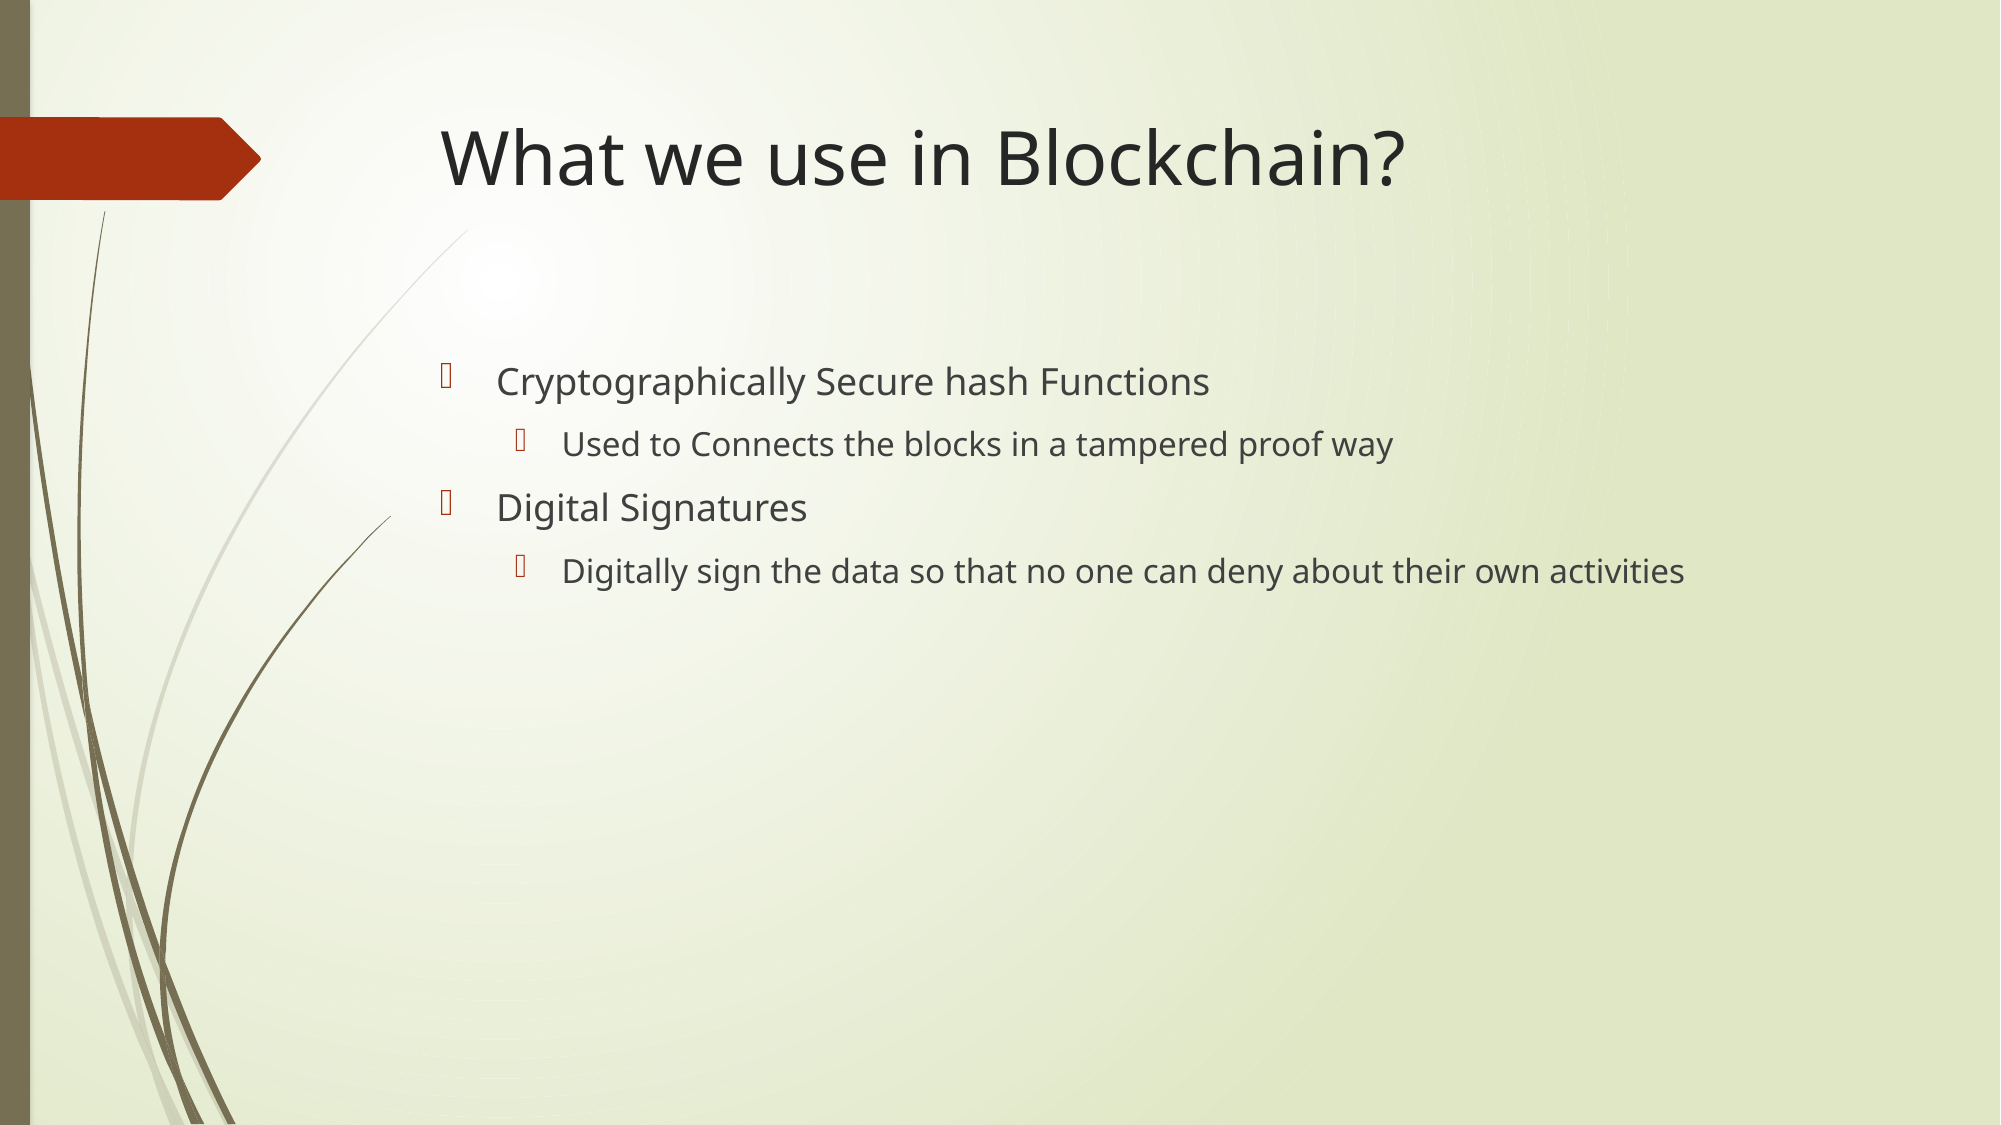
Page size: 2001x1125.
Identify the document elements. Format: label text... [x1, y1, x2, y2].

list Cryptographically Secure hash Functions Used to Connects the blocks in a tampered proof way Digital Signatures Digitally sign the data so that no one can deny about their own activities [424, 350, 1888, 970]
title What we use in Blockchain? [425, 102, 1888, 313]
